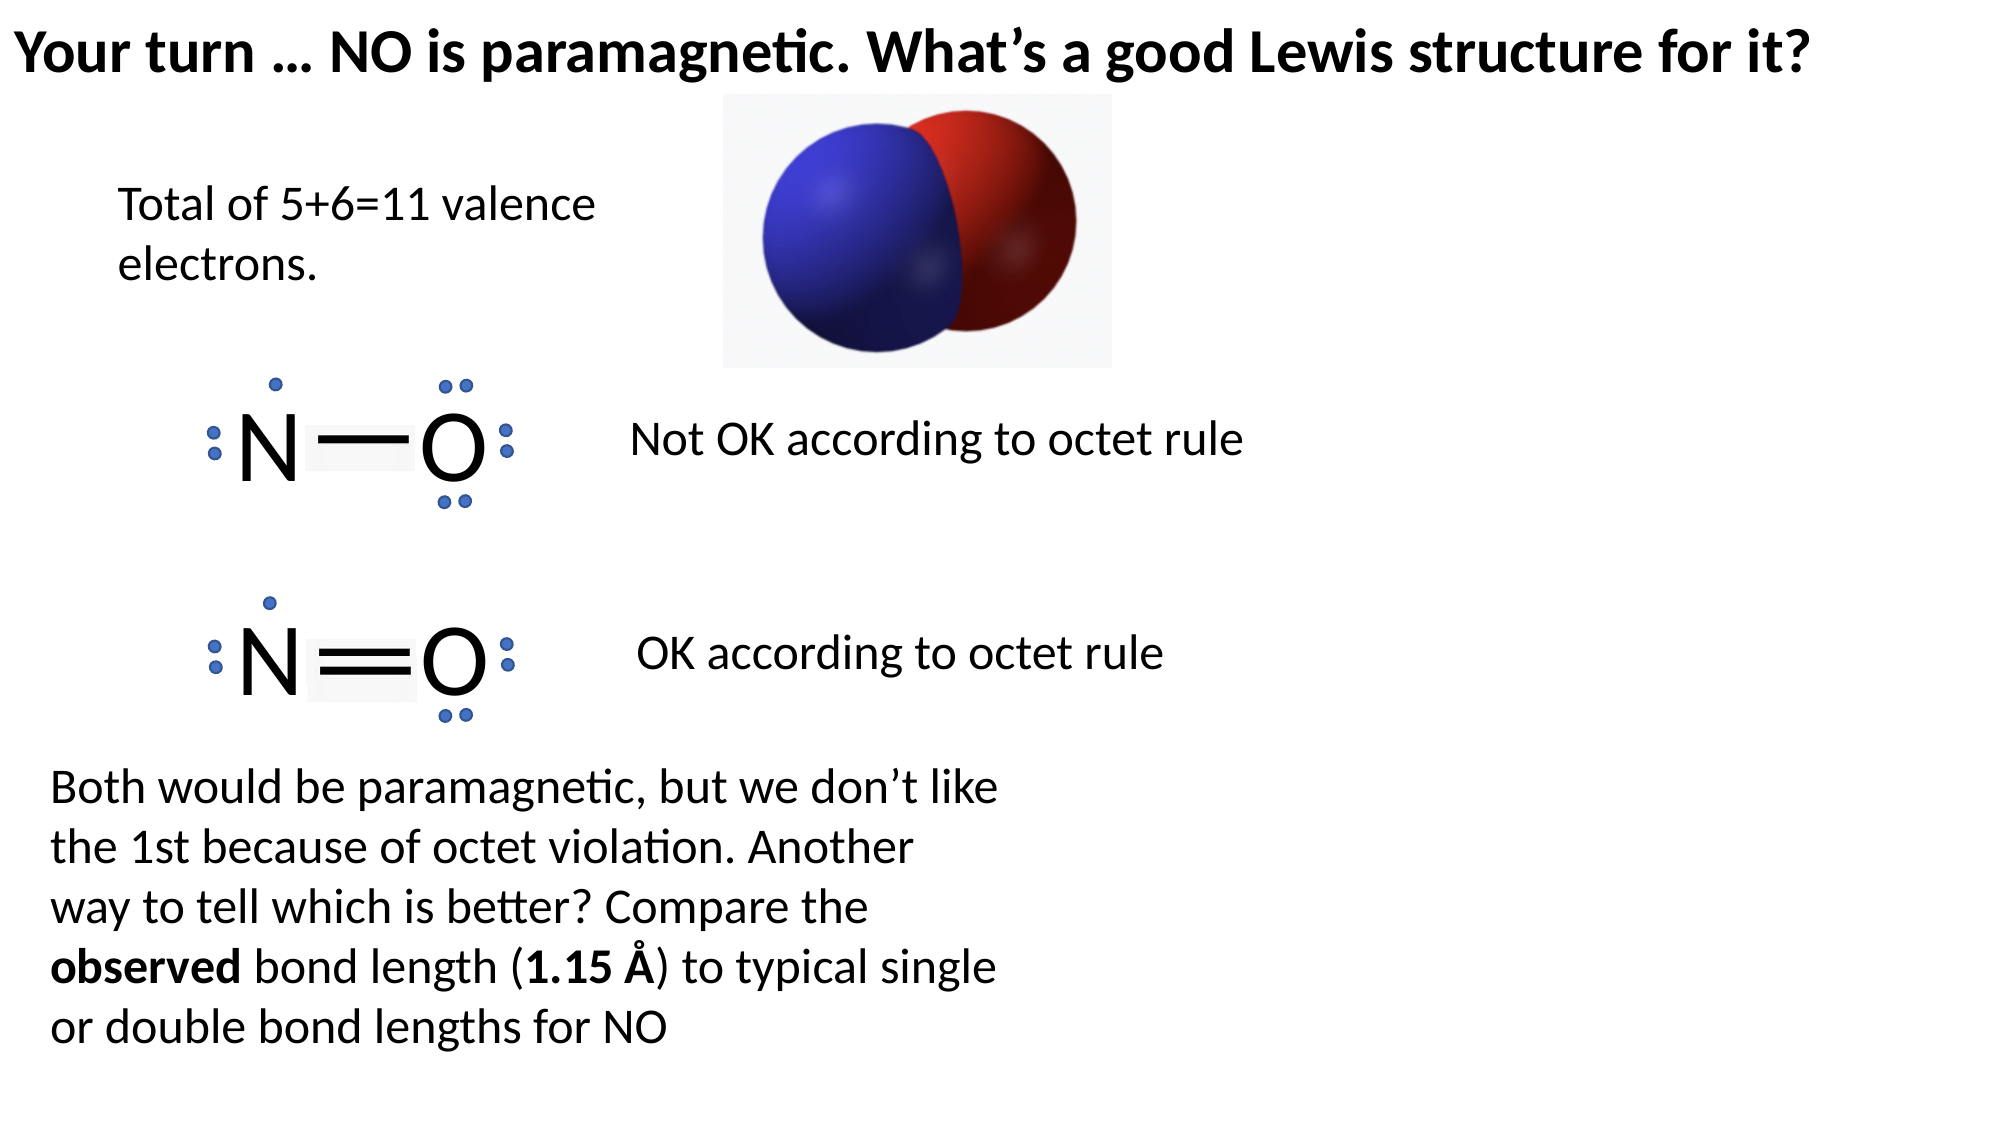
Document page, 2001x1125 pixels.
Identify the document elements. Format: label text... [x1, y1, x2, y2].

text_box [207, 369, 707, 512]
text_box Total of 5+6=11 valence electrons. [102, 162, 663, 298]
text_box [208, 583, 708, 726]
text_box Not OK according to octet rule [707, 397, 1416, 473]
text_box Your turn … NO is paramagnetic. What’s a good Lewis structure for it? [0, 3, 1969, 93]
text_box OK according to octet rule [708, 611, 1502, 687]
picture [723, 94, 1112, 368]
text_box Both would be paramagnetic, but we don’t like the 1st because of octet violation. Another way to tell which is better? Compare the observed bond length (1.15 Å) to typical single or double bond lengths for NO [35, 745, 1016, 1061]
